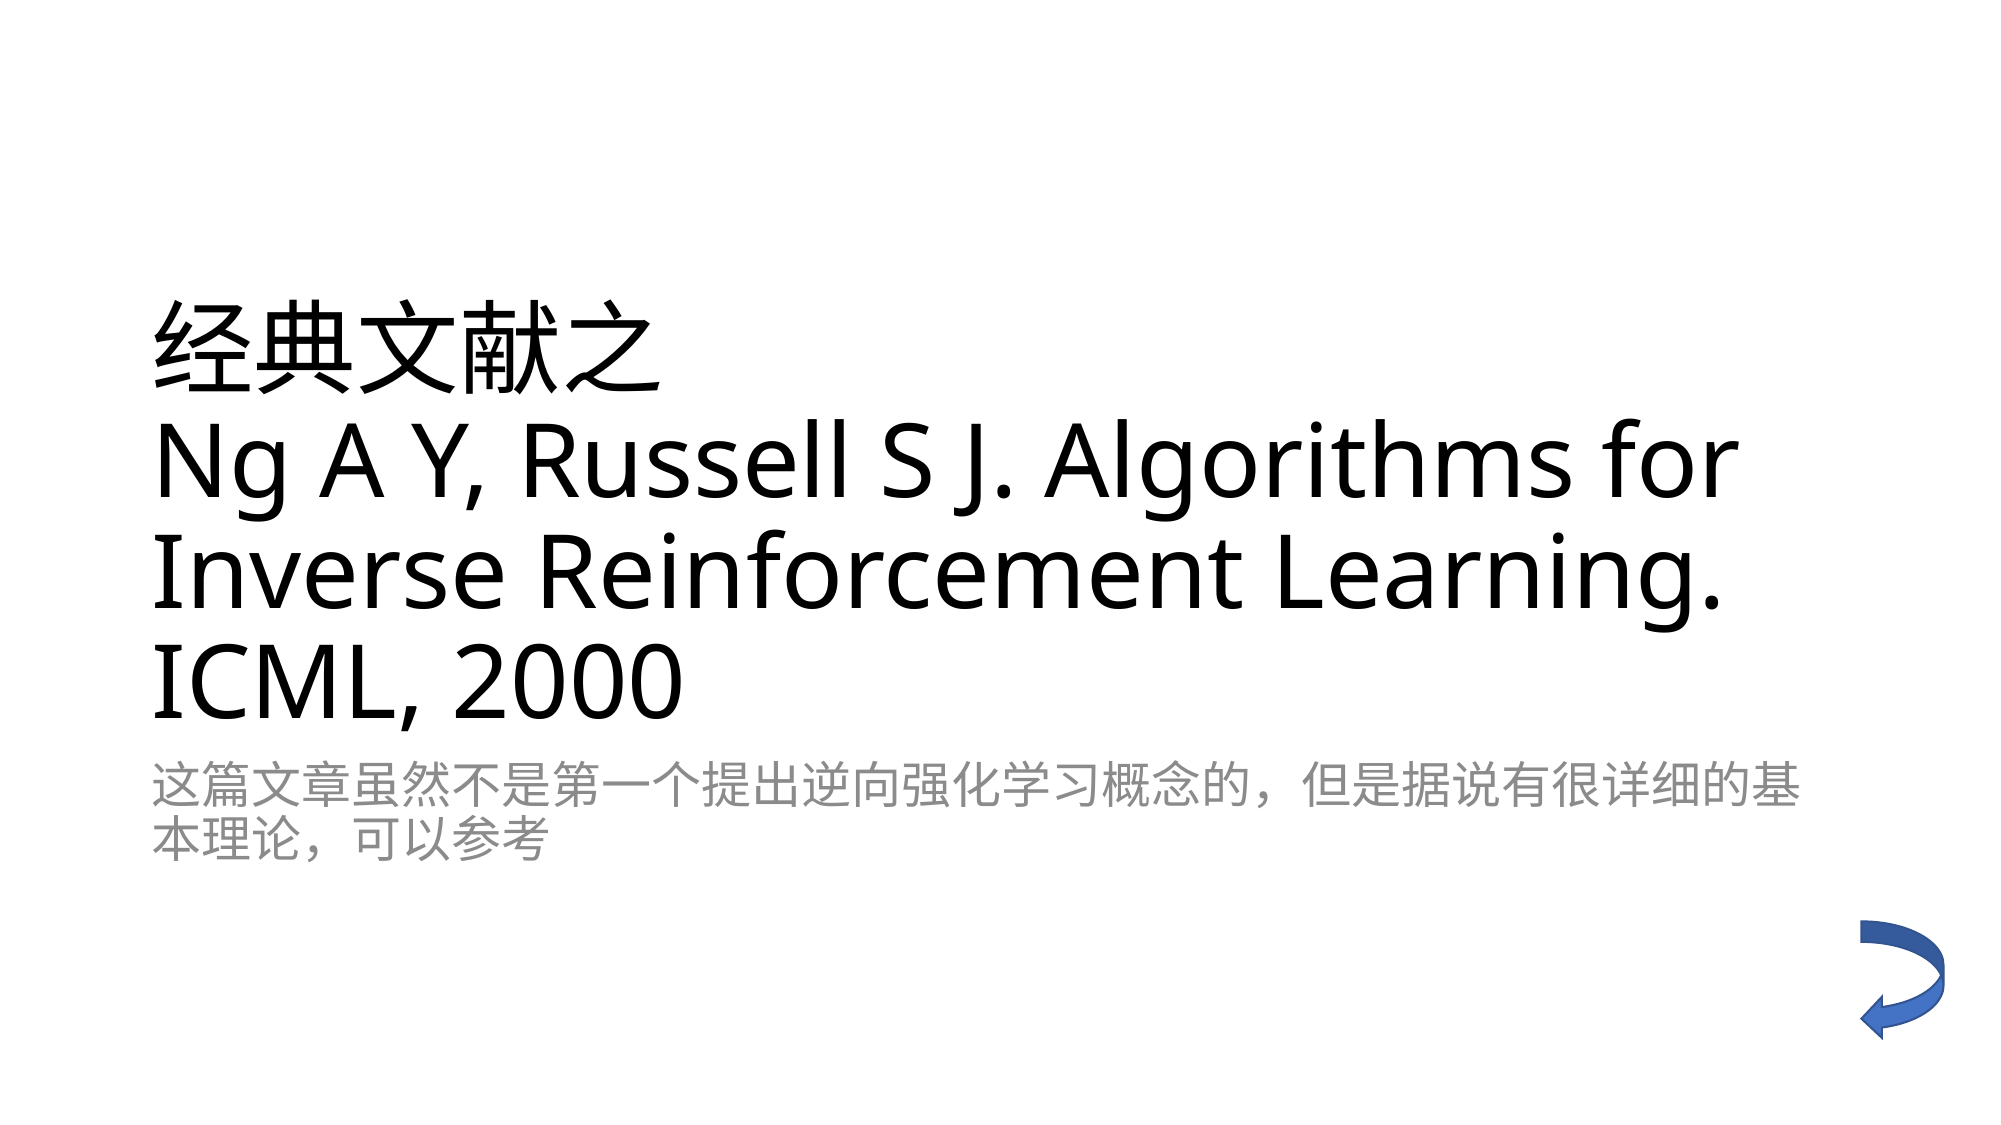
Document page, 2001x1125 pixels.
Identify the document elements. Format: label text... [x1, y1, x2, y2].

title 经典文献之 Ng A Y, Russell S J. Algorithms for Inverse Reinforcement Learning. ICML, 2000 [136, 280, 1862, 749]
text_box [1859, 920, 1945, 1041]
list 这篇文章虽然不是第一个提出逆向强化学习概念的，但是据说有很详细的基本理论，可以参考 [136, 752, 1862, 999]
